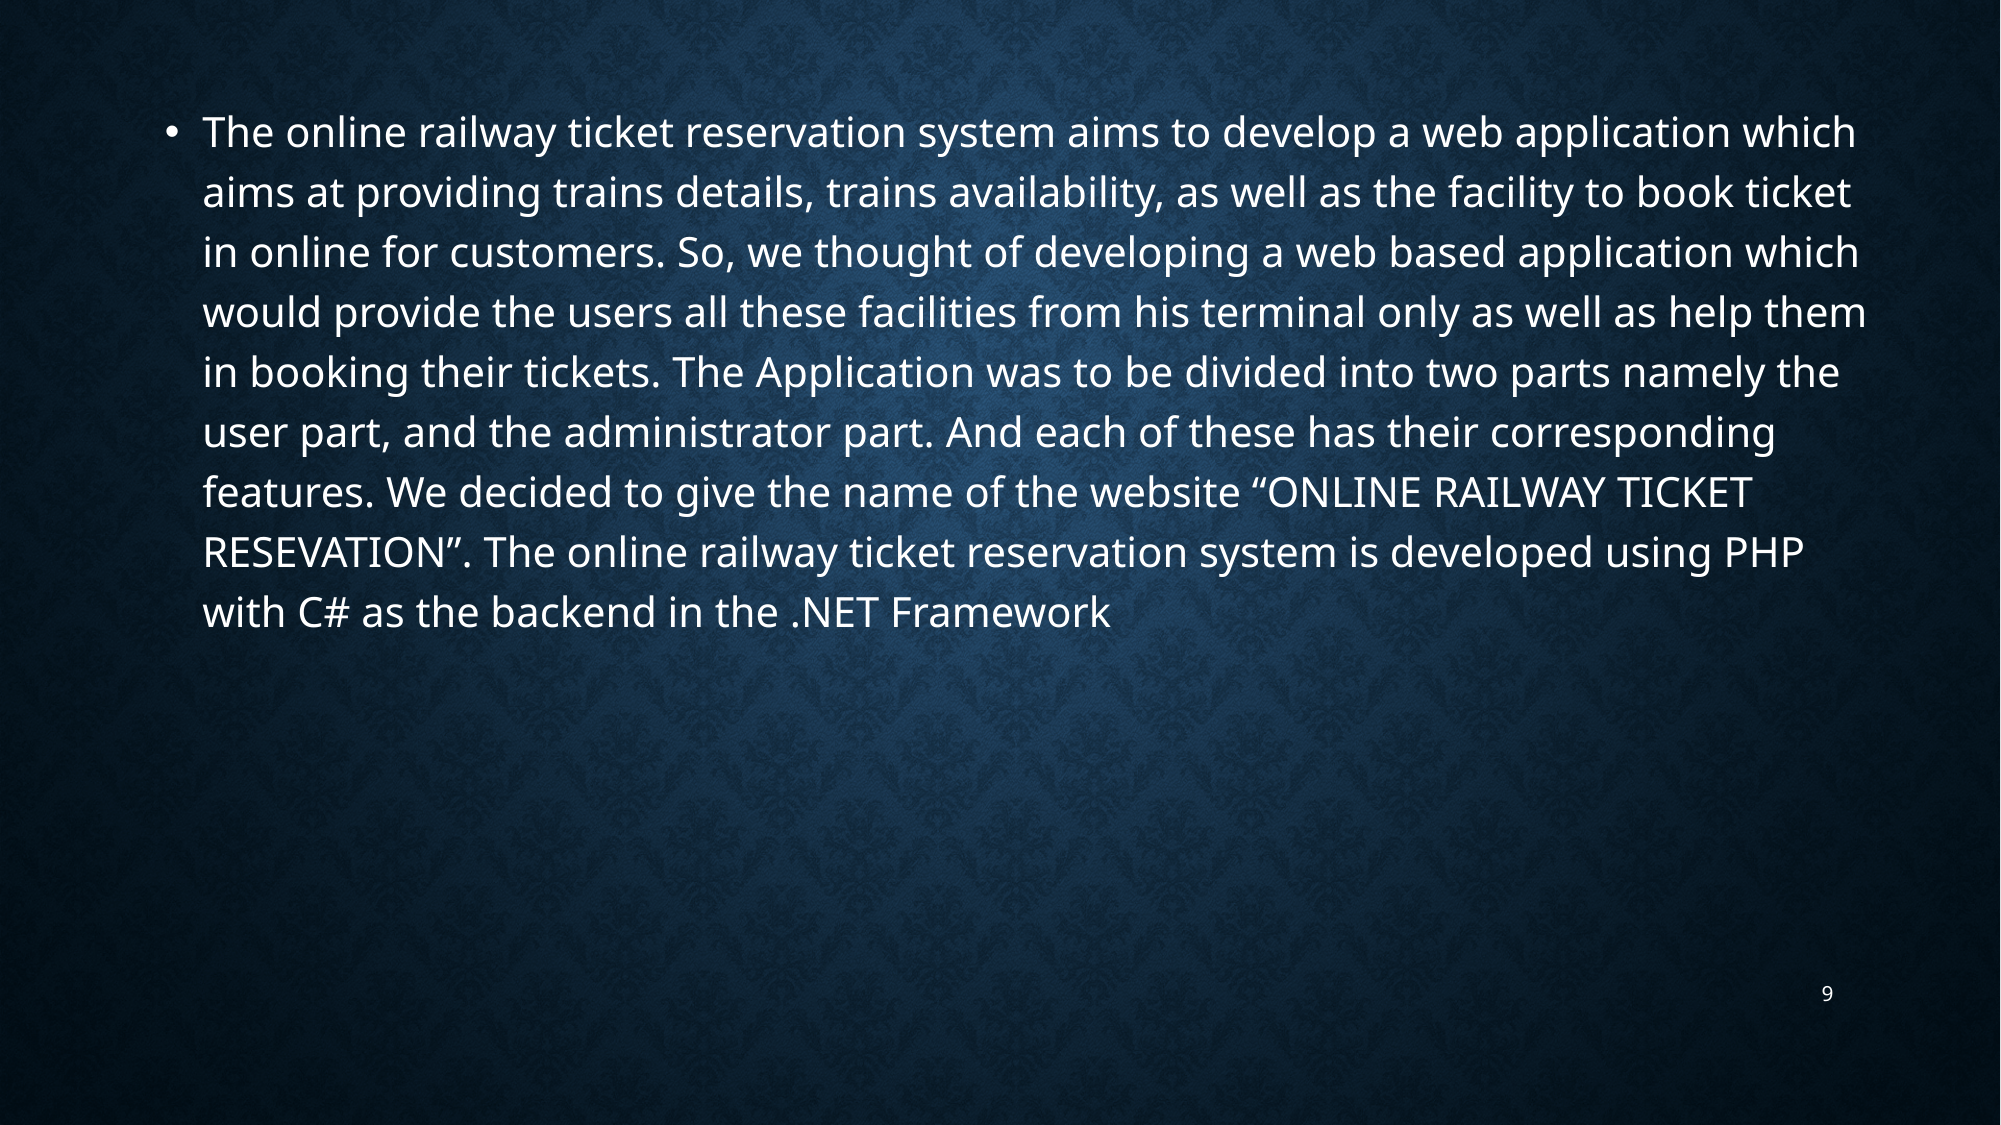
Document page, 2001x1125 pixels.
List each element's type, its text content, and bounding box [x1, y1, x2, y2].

list The online railway ticket reservation system aims to develop a web application which aims at providing trains details, trains availability, as well as the facility to book ticket in online for customers. So, we thought of developing a web based application which would provide the users all these facilities from his terminal only as well as help them in booking their tickets. The Application was to be divided into two parts namely the user part, and the administrator part. And each of these has their corresponding features. We decided to give the name of the website “ONLINE RAILWAY TICKET RESEVATION”. The online railway ticket reservation system is developed using PHP with C# as the backend in the .NET Framework [149, 88, 1885, 1067]
slide_number 9 [1724, 965, 1849, 1025]
